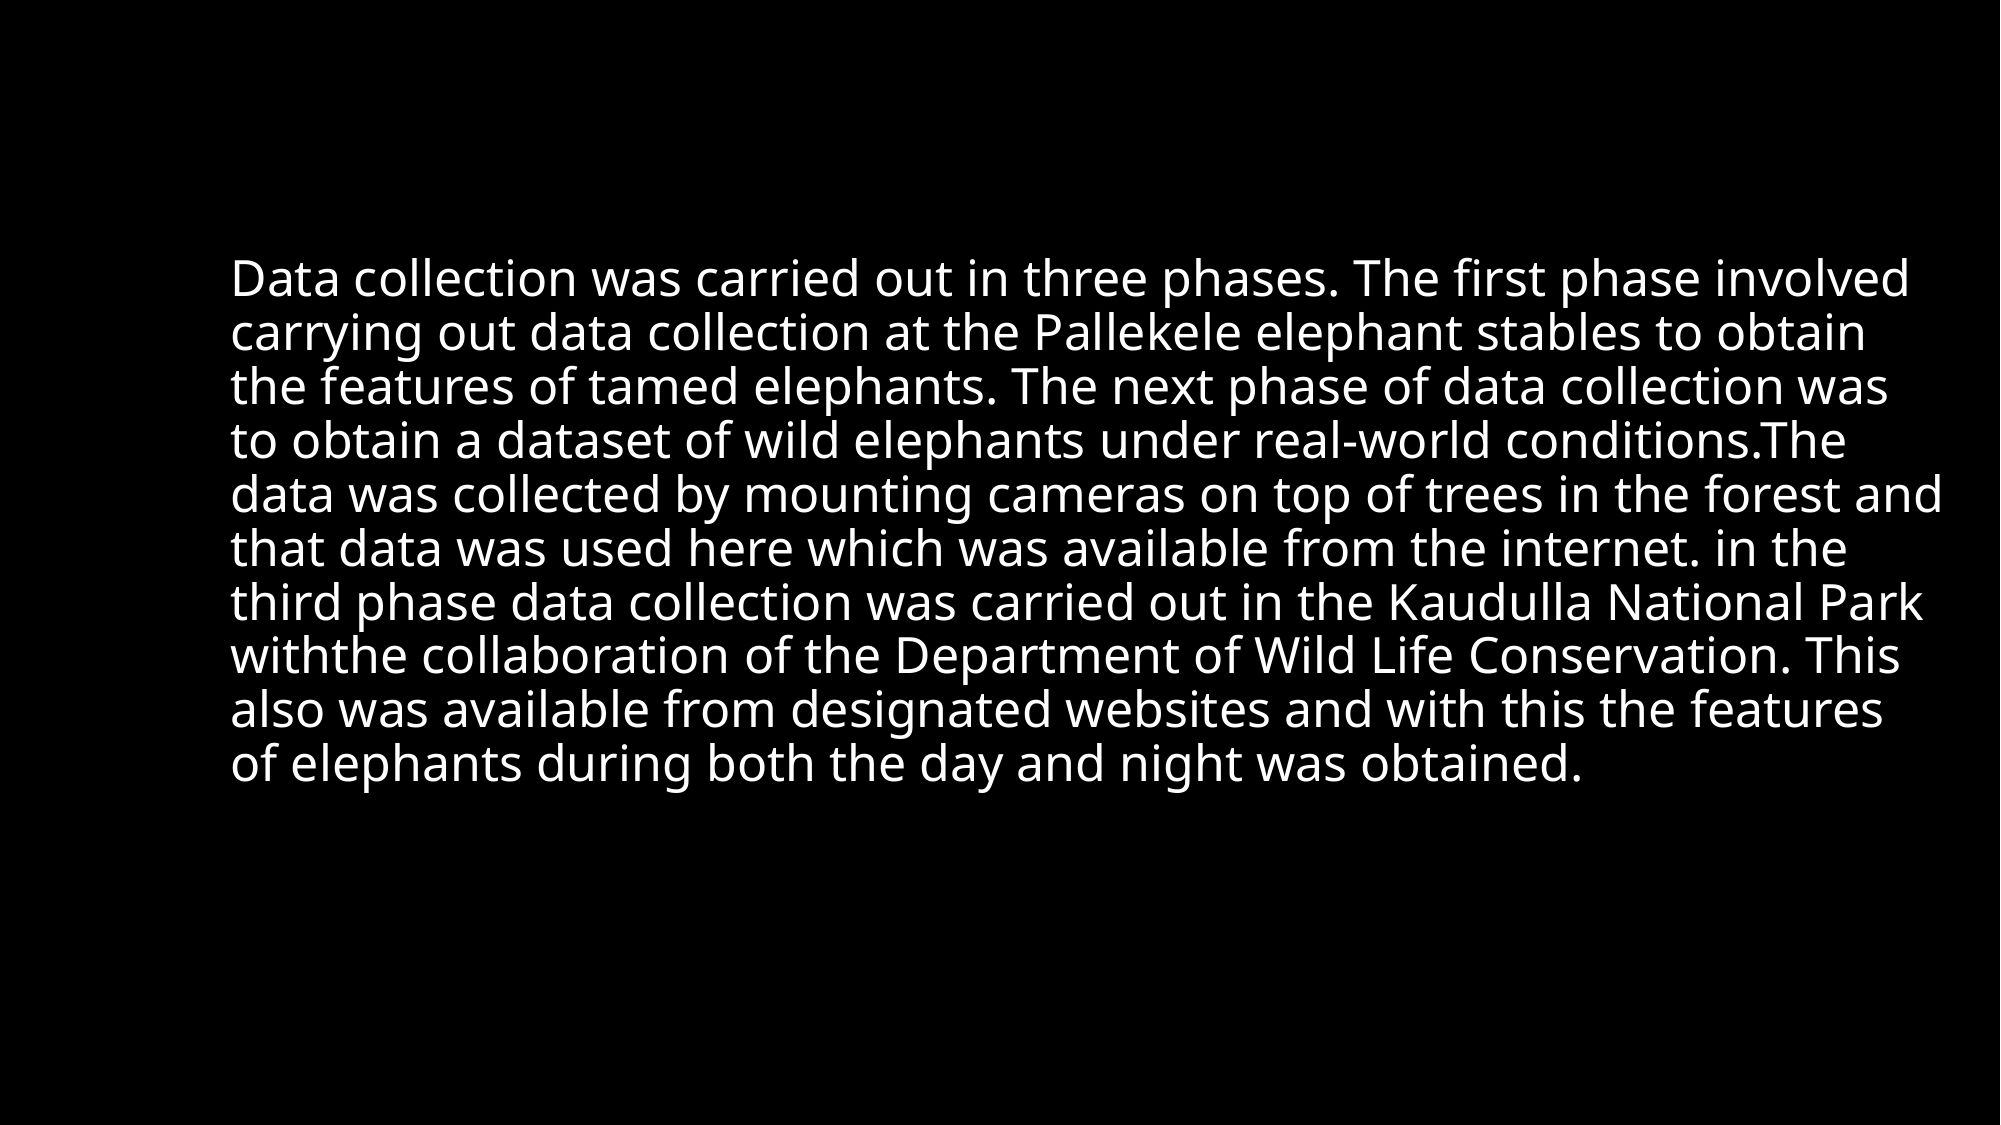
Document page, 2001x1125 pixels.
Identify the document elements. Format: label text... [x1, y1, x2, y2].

subtitle Data collection was carried out in three phases. The ﬁrst phase involved carrying out data collection at the Pallekele elephant stables to obtain the features of tamed elephants. The next phase of data collection was to obtain a dataset of wild elephants under real-world conditions.The data was collected by mounting cameras on top of trees in the forest and that data was used here which was available from the internet. in the third phase data collection was carried out in the Kaudulla National Park withthe collaboration of the Department of Wild Life Conservation. This also was available from designated websites and with this the features of elephants during both the day and night was obtained. [215, 245, 1961, 690]
